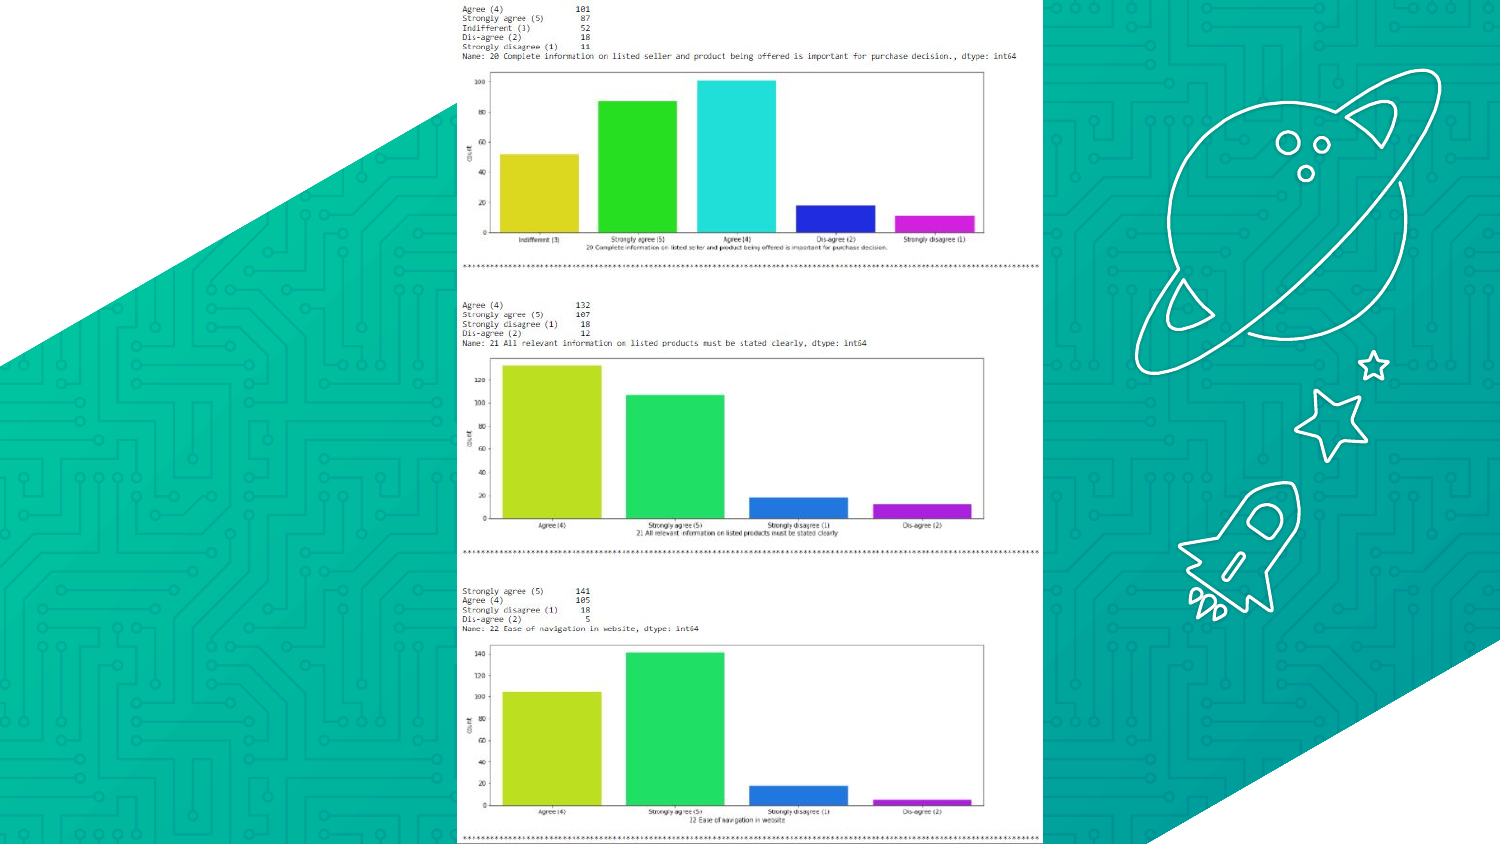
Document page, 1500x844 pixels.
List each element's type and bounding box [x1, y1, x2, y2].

picture [457, 0, 1043, 844]
text_box [1181, 489, 1307, 615]
text_box [1136, 70, 1440, 374]
